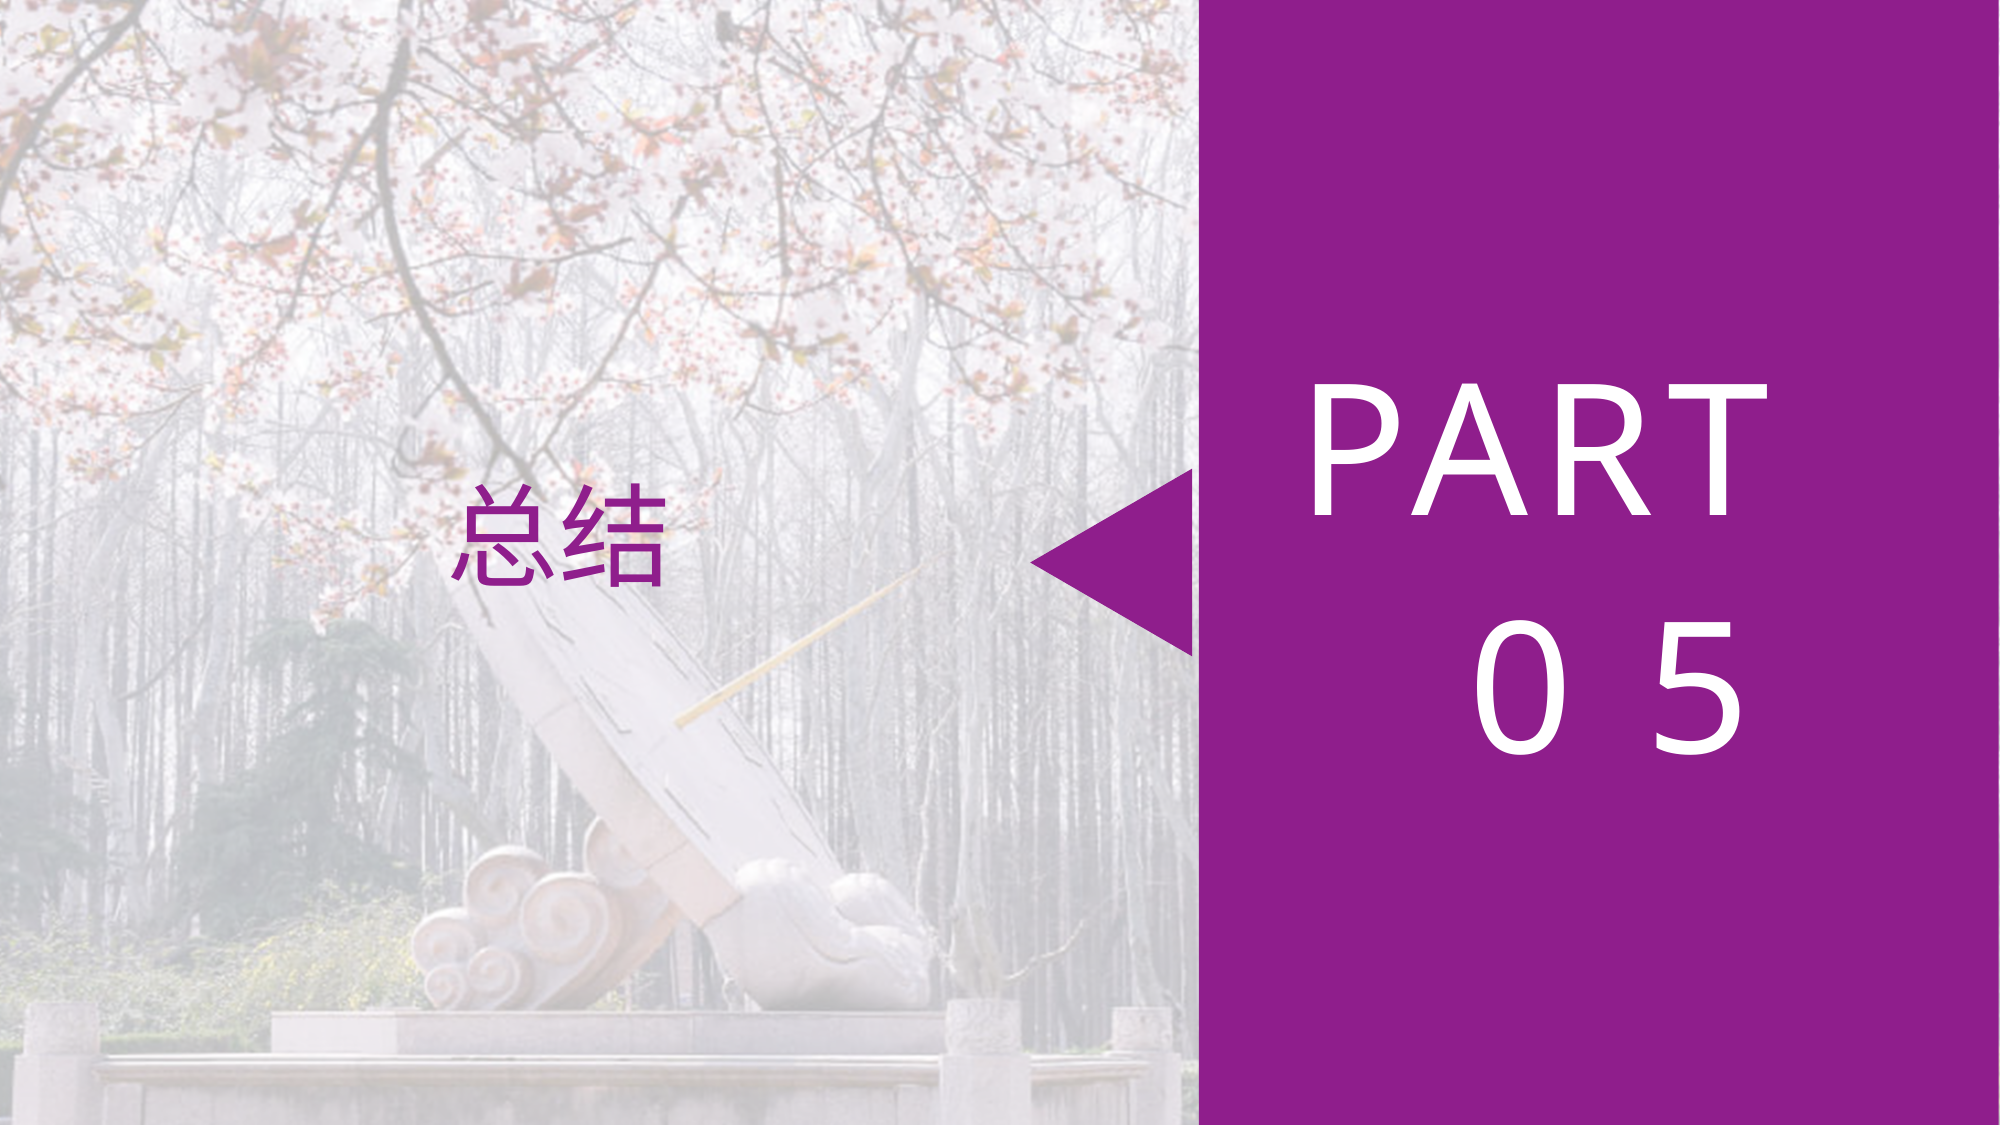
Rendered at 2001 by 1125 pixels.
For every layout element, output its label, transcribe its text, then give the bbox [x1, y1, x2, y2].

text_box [1282, 325, 1936, 800]
text_box 总结 [166, 458, 952, 609]
text_box [1028, 466, 1194, 659]
text_box [1198, 0, 2000, 1125]
